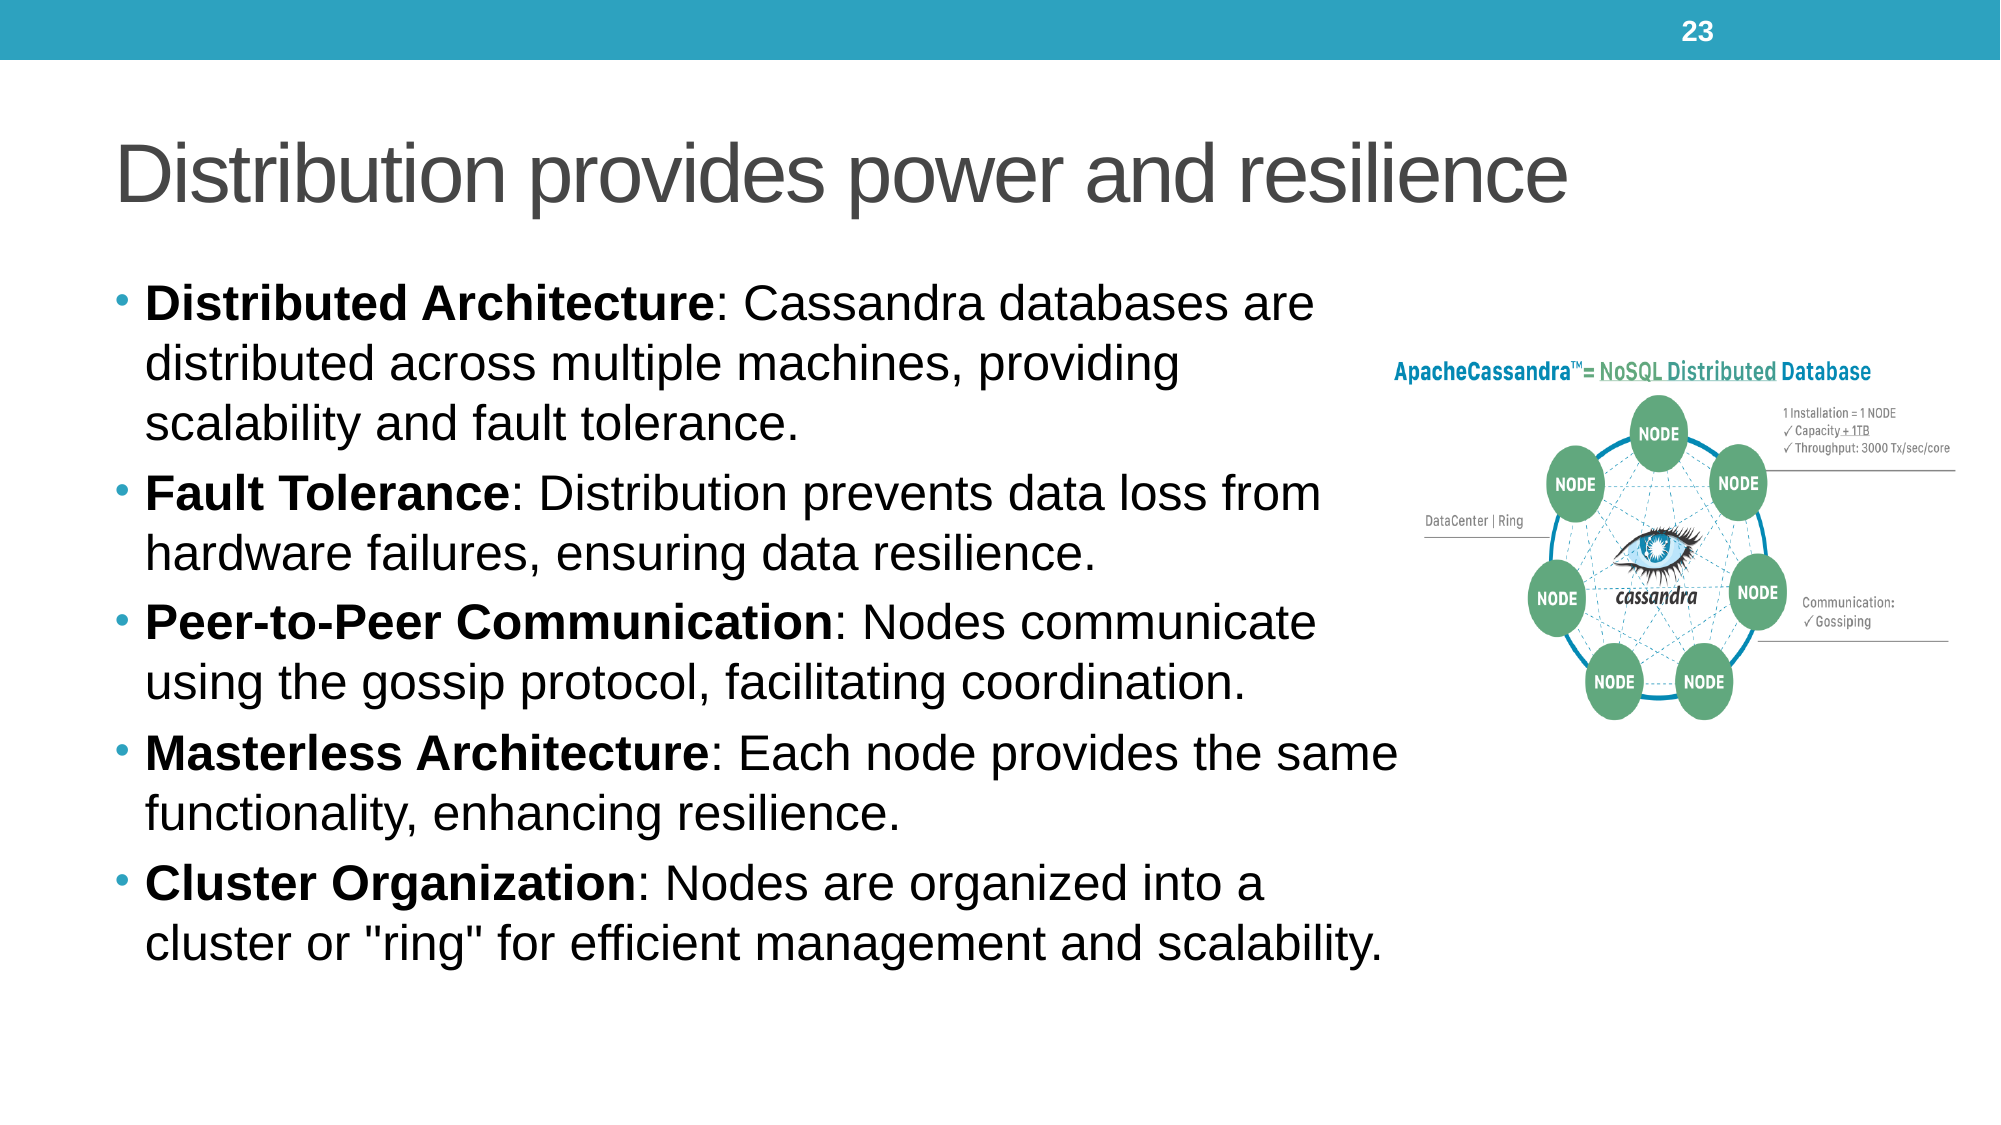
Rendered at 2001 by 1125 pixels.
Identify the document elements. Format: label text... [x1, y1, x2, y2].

slide_number 23 [1666, 3, 1900, 57]
picture [1381, 344, 1977, 732]
list Distributed Architecture: Cassandra databases are distributed across multiple machines, providing scalability and fault tolerance. Fault Tolerance: Distribution prevents data loss from hardware failures, ensuring data resilience. Peer-to-Peer Communication: Nodes communicate using the gossip protocol, facilitating coordination. Masterless Architecture: Each node provides the same functionality, enhancing resilience. Cluster Organization: Nodes are organized into a cluster or "ring" for efficient management and scalability. [99, 262, 1420, 1063]
title Distribution provides power and resilience [99, 87, 1900, 250]
